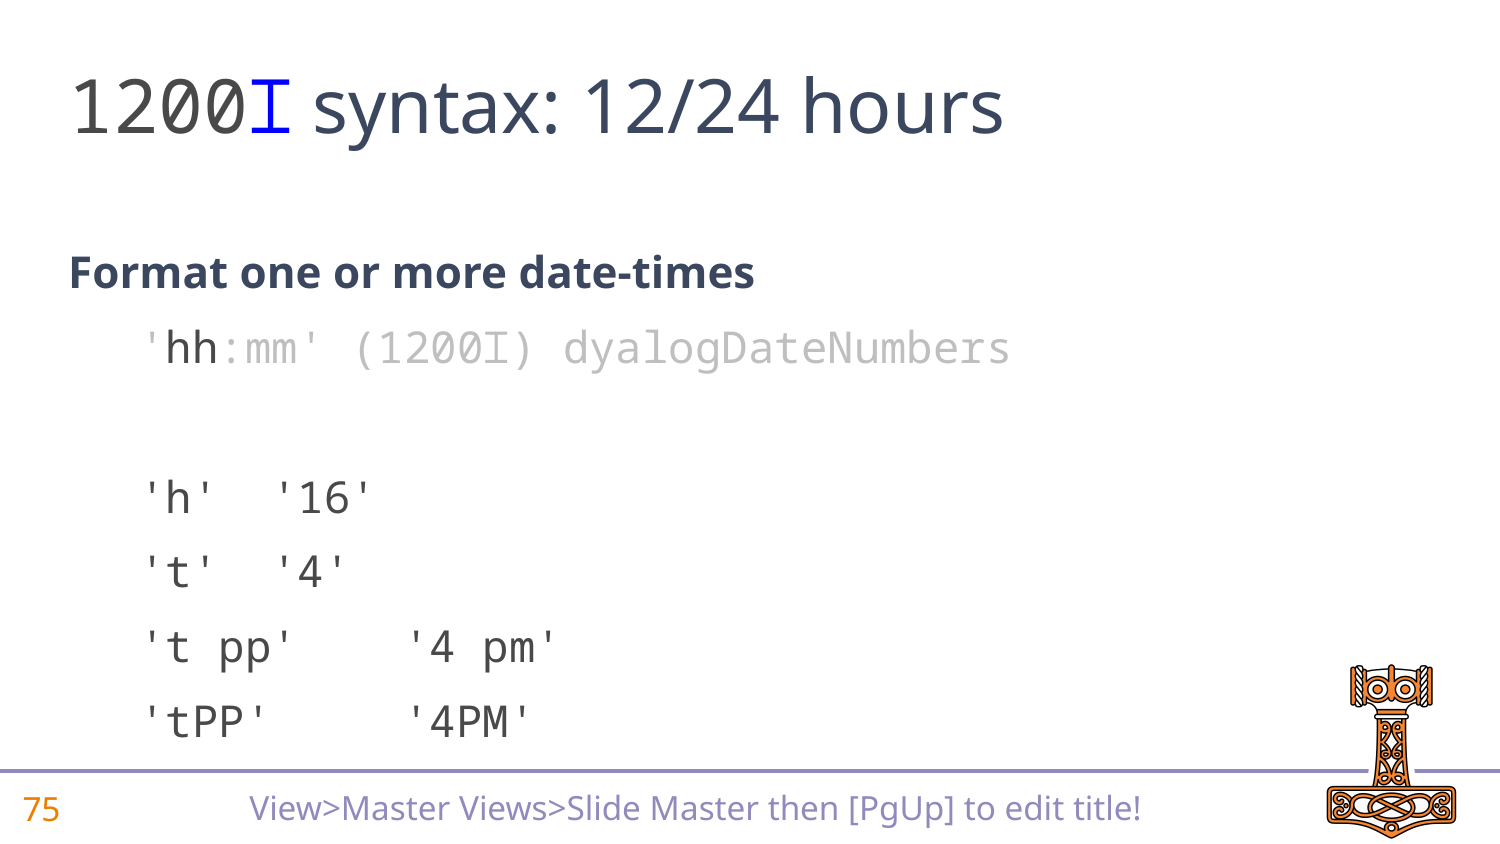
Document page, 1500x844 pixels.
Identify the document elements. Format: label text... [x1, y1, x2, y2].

picture [1320, 754, 1461, 844]
list Format one or more date-times 'hh:mm' (1200⌶) dyalogDateNumbers 'h' '16' 't' '4' 't pp' '4 pm' 'tPP' '4PM' [53, 237, 1500, 754]
title 1200⌶ syntax: 12/24 hours [53, 43, 1203, 157]
